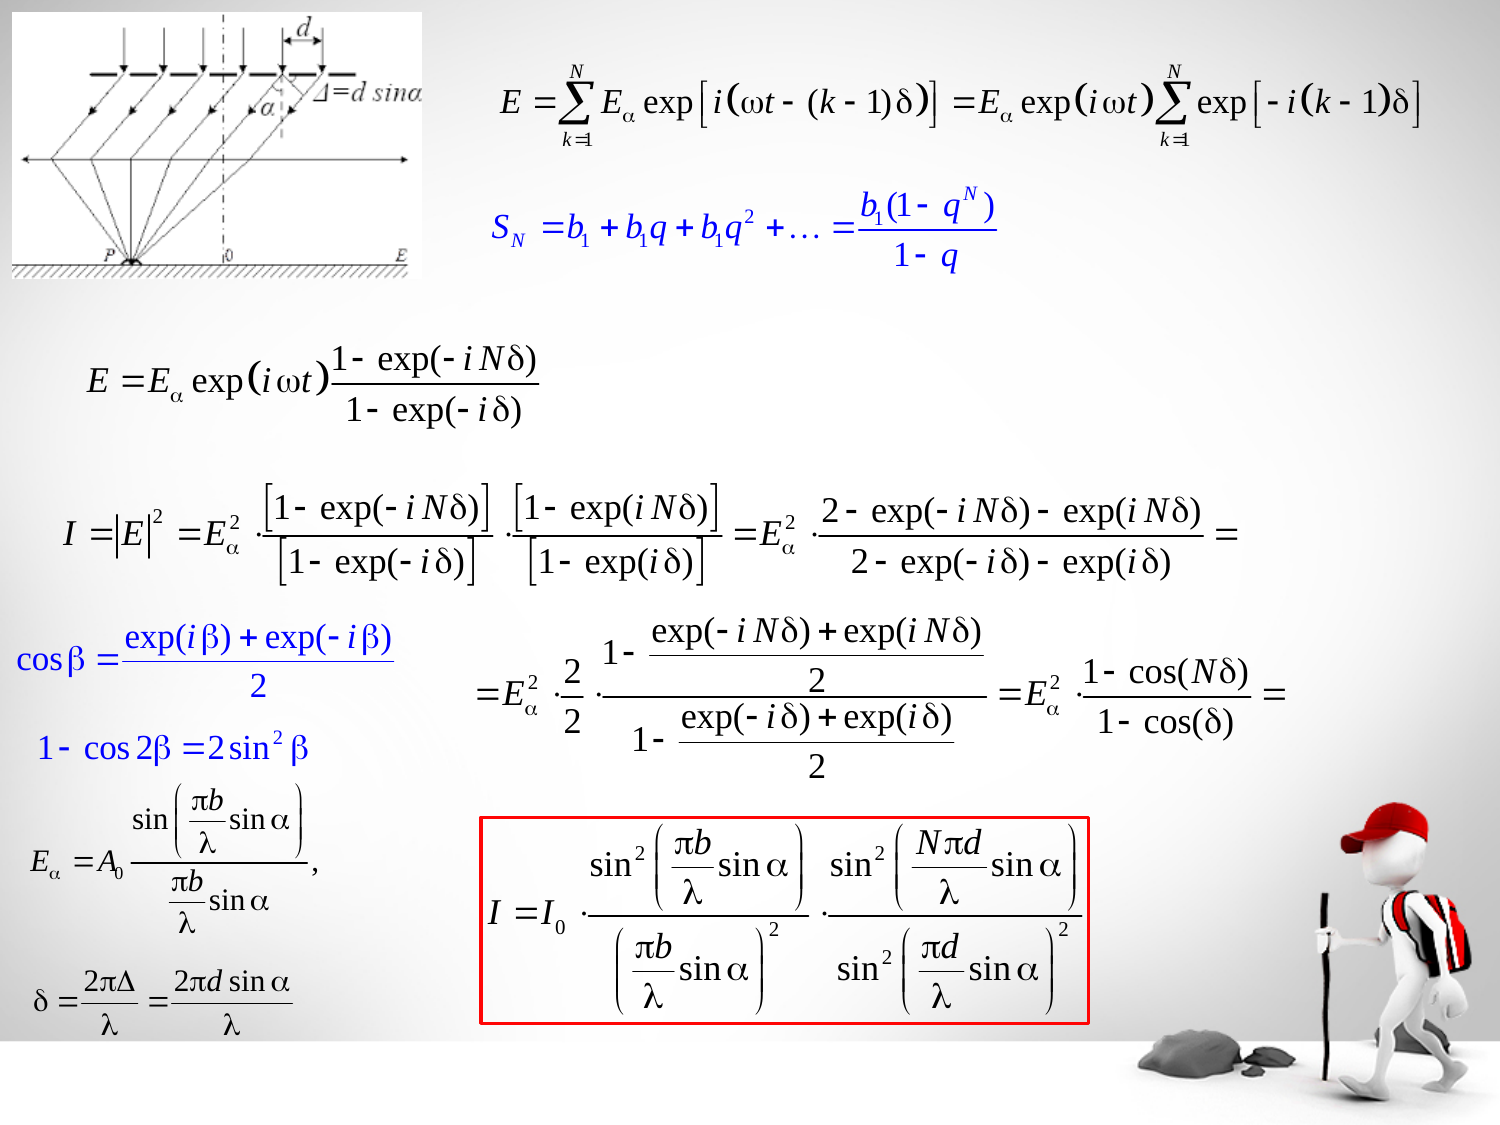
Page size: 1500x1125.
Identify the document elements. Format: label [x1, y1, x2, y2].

text_box [482, 818, 1088, 1023]
text_box [29, 963, 297, 1041]
text_box [57, 482, 1239, 592]
picture [0, 0, 1500, 1125]
text_box [36, 722, 313, 775]
text_box [468, 608, 1285, 786]
text_box [486, 180, 1002, 279]
text_box [12, 616, 400, 704]
text_box [25, 779, 324, 940]
text_box [494, 57, 1431, 154]
text_box [81, 336, 544, 437]
